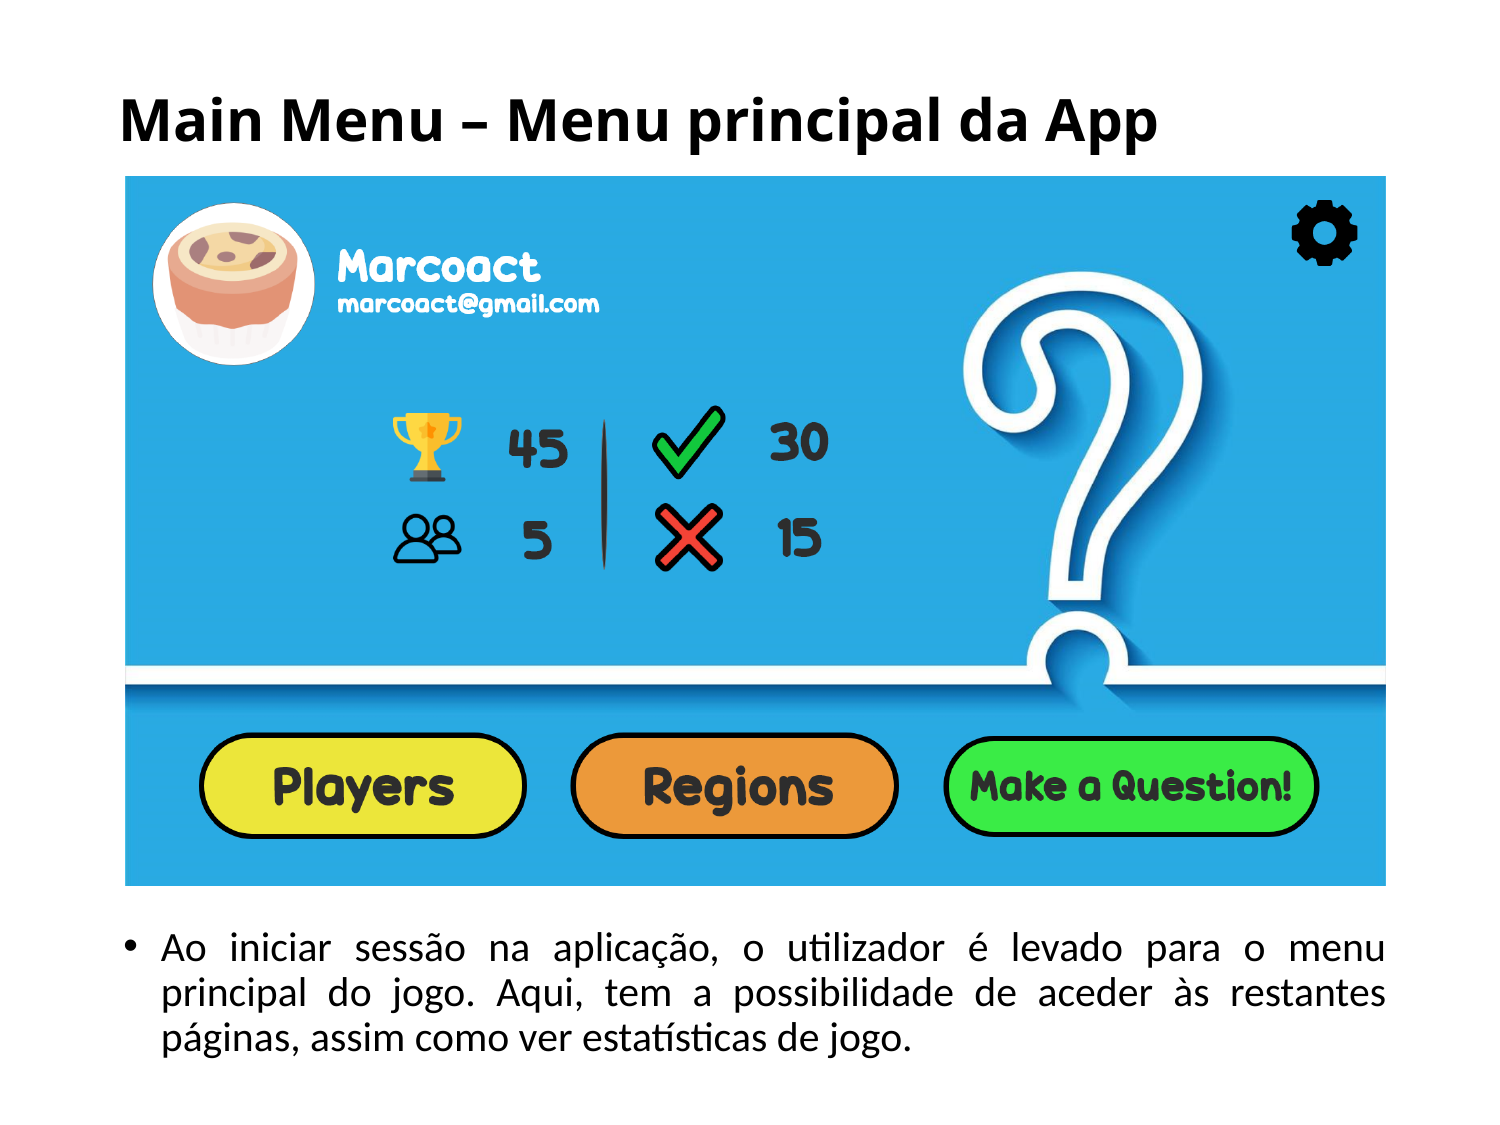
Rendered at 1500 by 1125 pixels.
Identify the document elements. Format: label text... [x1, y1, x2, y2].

title Main Menu – Menu principal da App [103, 56, 1397, 188]
list Ao iniciar sessão na aplicação, o utilizador é levado para o menu principal do jogo. Aqui, tem a possibilidade de aceder às restantes páginas, assim como ver estatísticas de jogo. [108, 917, 1403, 1087]
picture [125, 176, 1386, 886]
